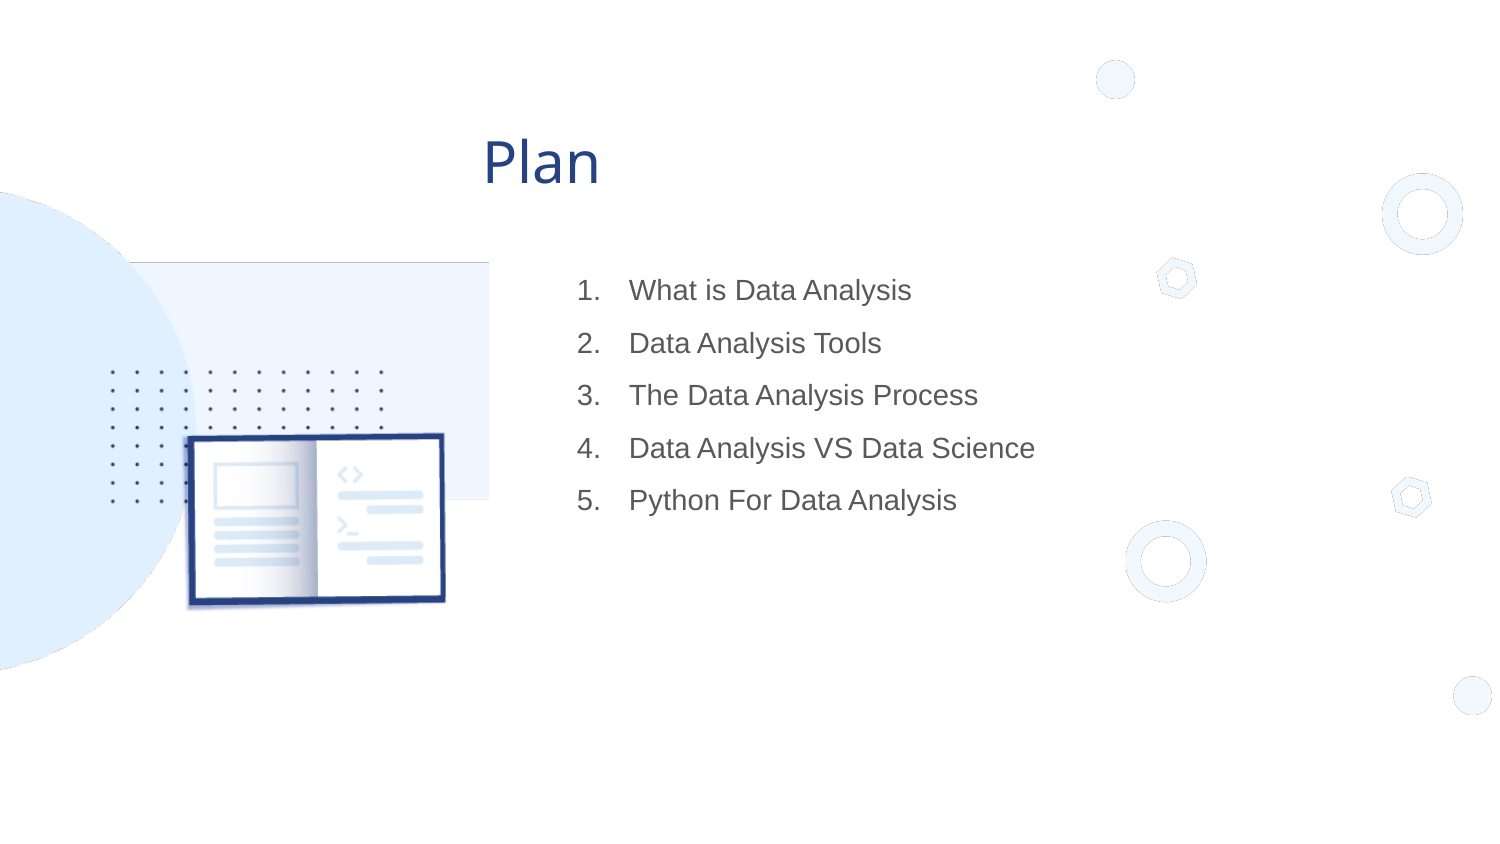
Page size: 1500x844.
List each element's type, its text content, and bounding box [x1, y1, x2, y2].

title Plan [467, 110, 1033, 205]
picture [1095, 60, 1463, 299]
picture [1124, 476, 1492, 715]
list What is Data Analysis Data Analysis Tools The Data Analysis Process Data Analysis VS Data Science Python For Data Analysis [539, 239, 1247, 800]
picture [0, 188, 490, 674]
